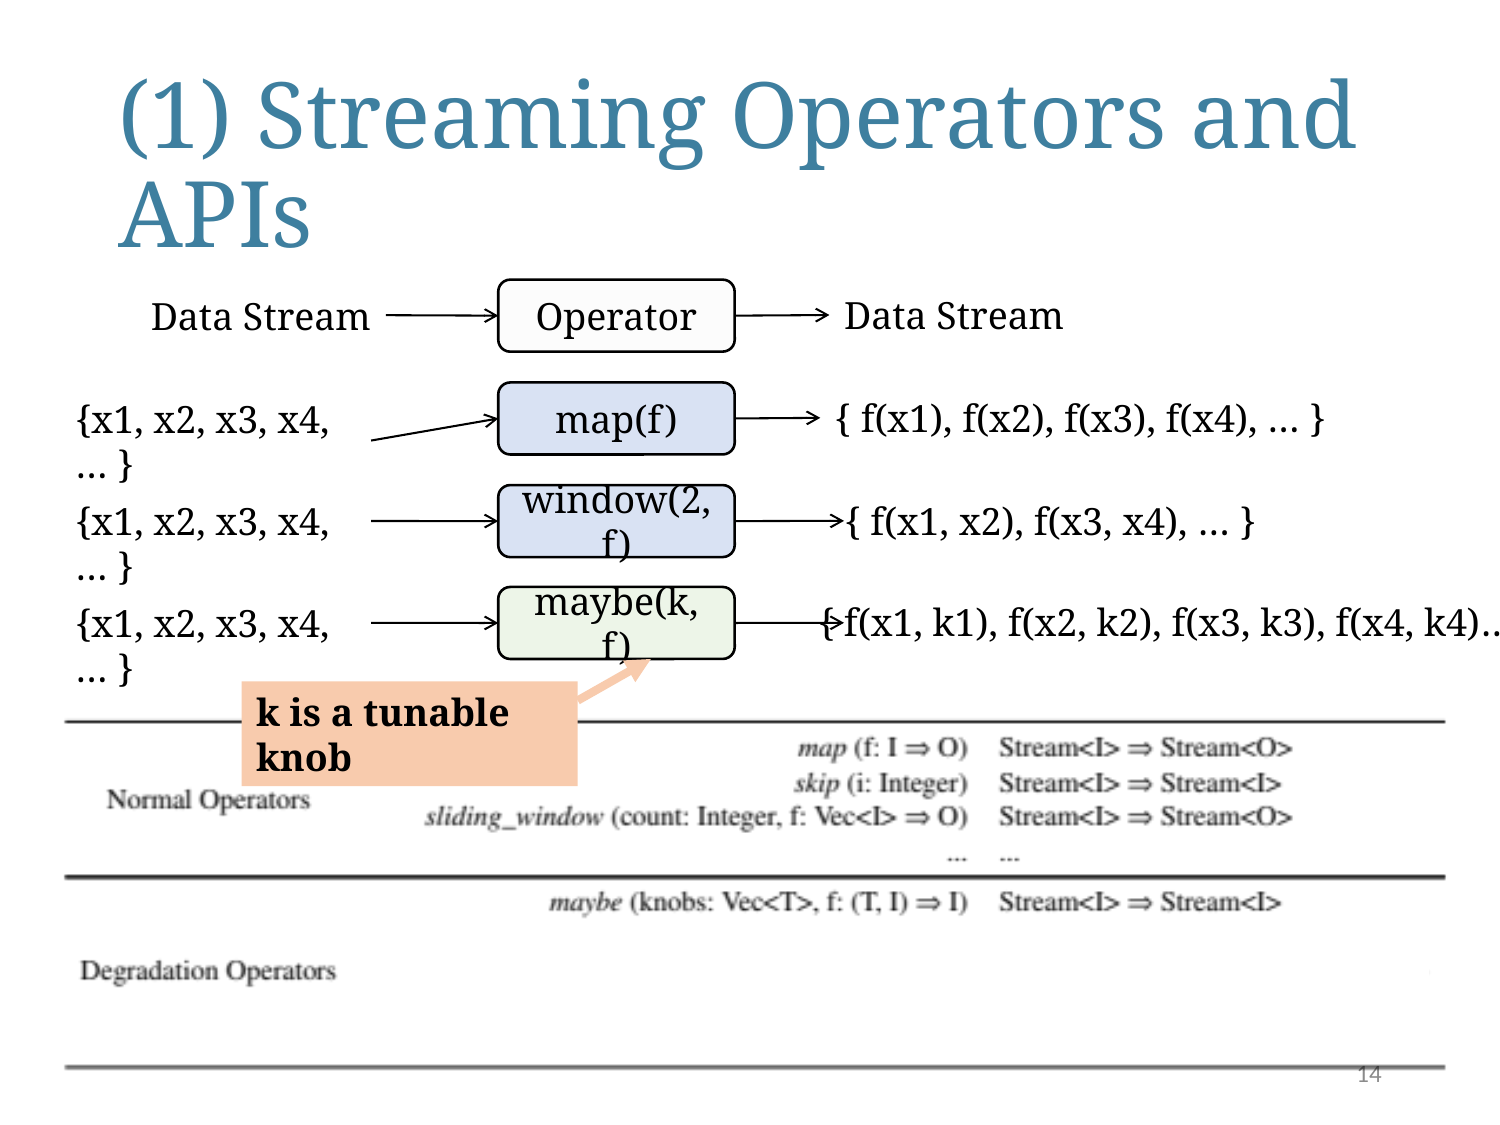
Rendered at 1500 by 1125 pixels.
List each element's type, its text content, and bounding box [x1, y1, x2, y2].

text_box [241, 658, 651, 742]
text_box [60, 586, 1500, 659]
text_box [60, 485, 1257, 558]
picture [44, 874, 1456, 1075]
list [44, 700, 1456, 874]
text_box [150, 279, 1065, 352]
title (1) Streaming Operators and APIs [103, 59, 1397, 278]
slide_number 14 [1059, 1075, 1397, 1103]
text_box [60, 382, 1317, 455]
